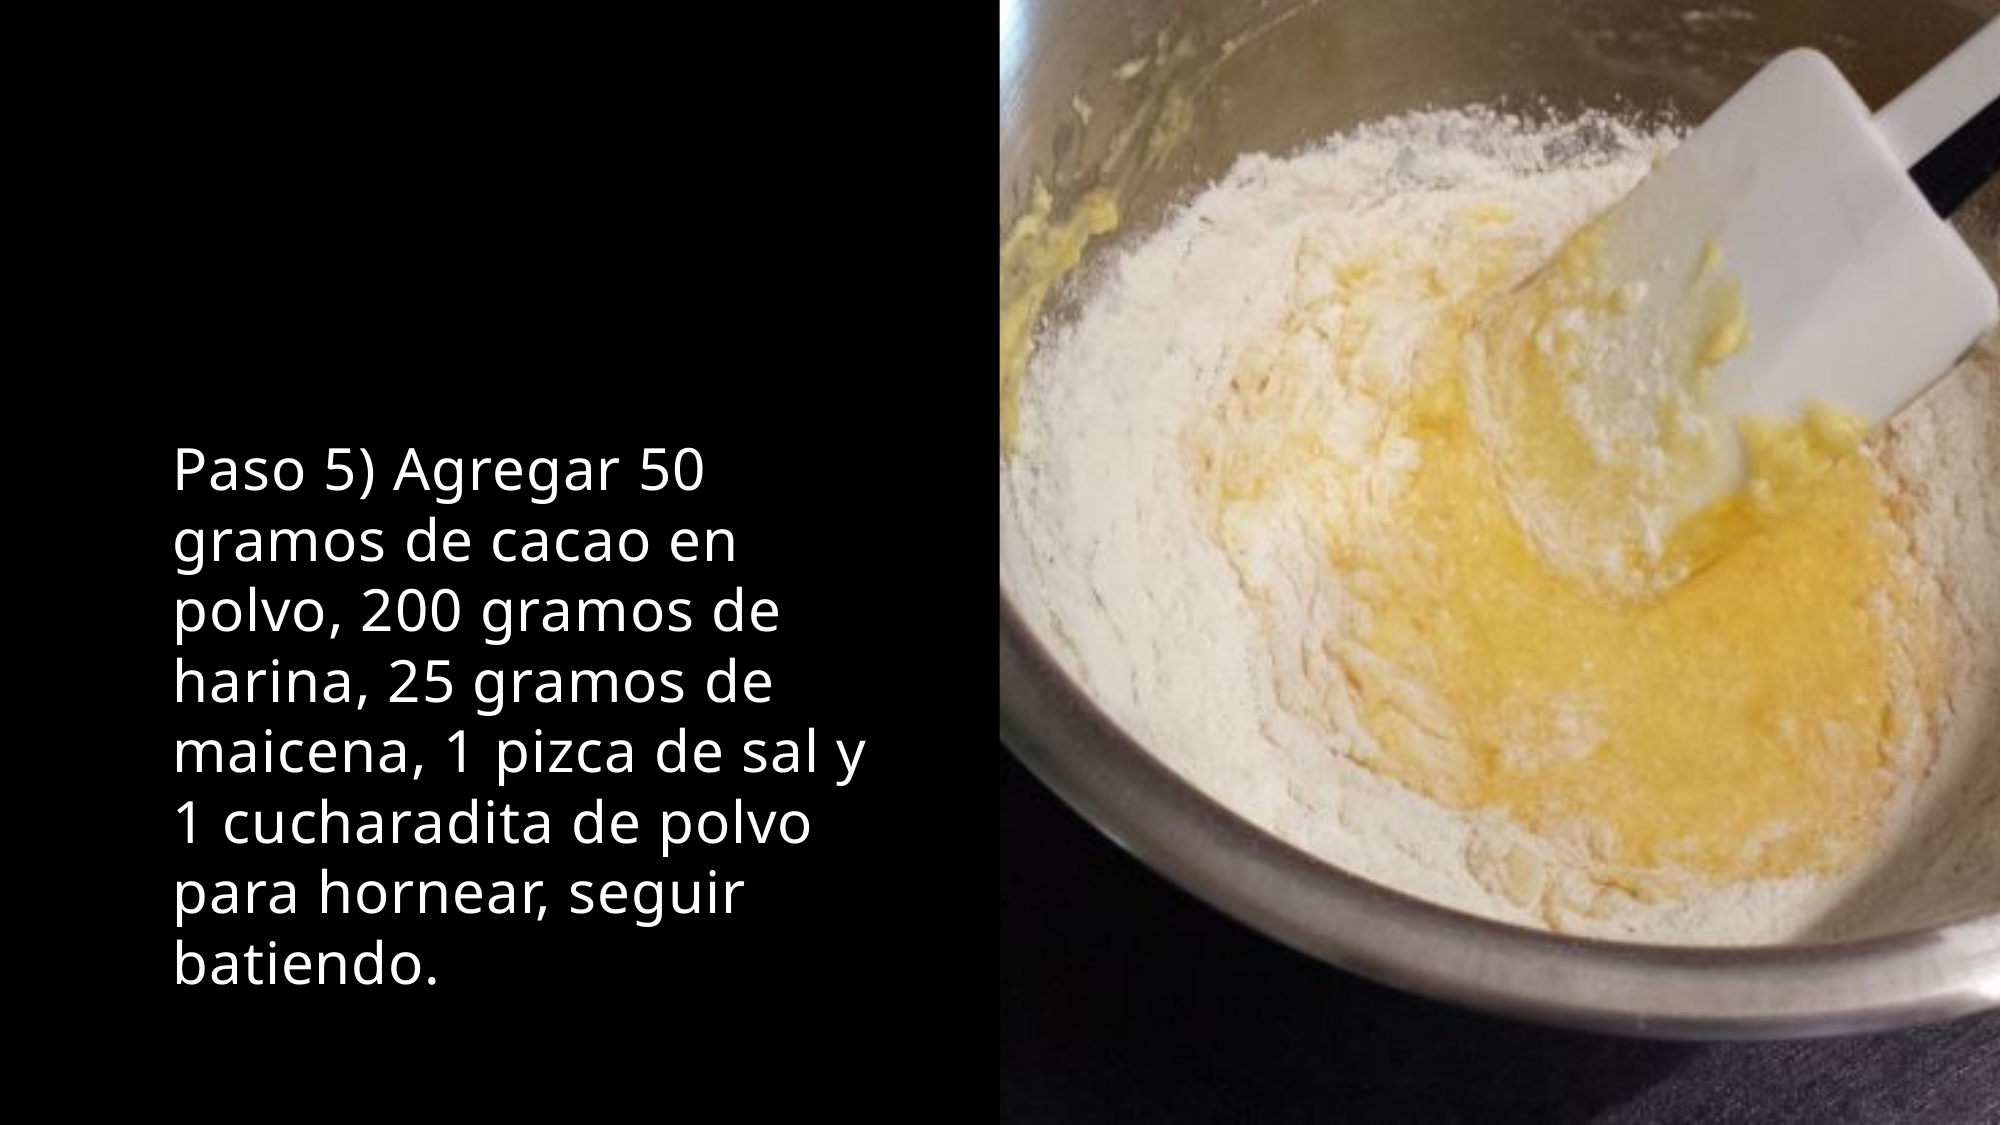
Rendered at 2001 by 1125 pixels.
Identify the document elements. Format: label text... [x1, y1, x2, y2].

text_box [0, 0, 999, 1125]
list Paso 5) Agregar 50 gramos de cacao en polvo, 200 gramos de harina, 25 gramos de maicena, 1 pizca de sal y 1 cucharadita de polvo para hornear, seguir batiendo. [157, 424, 896, 1015]
picture [999, 0, 2000, 1125]
